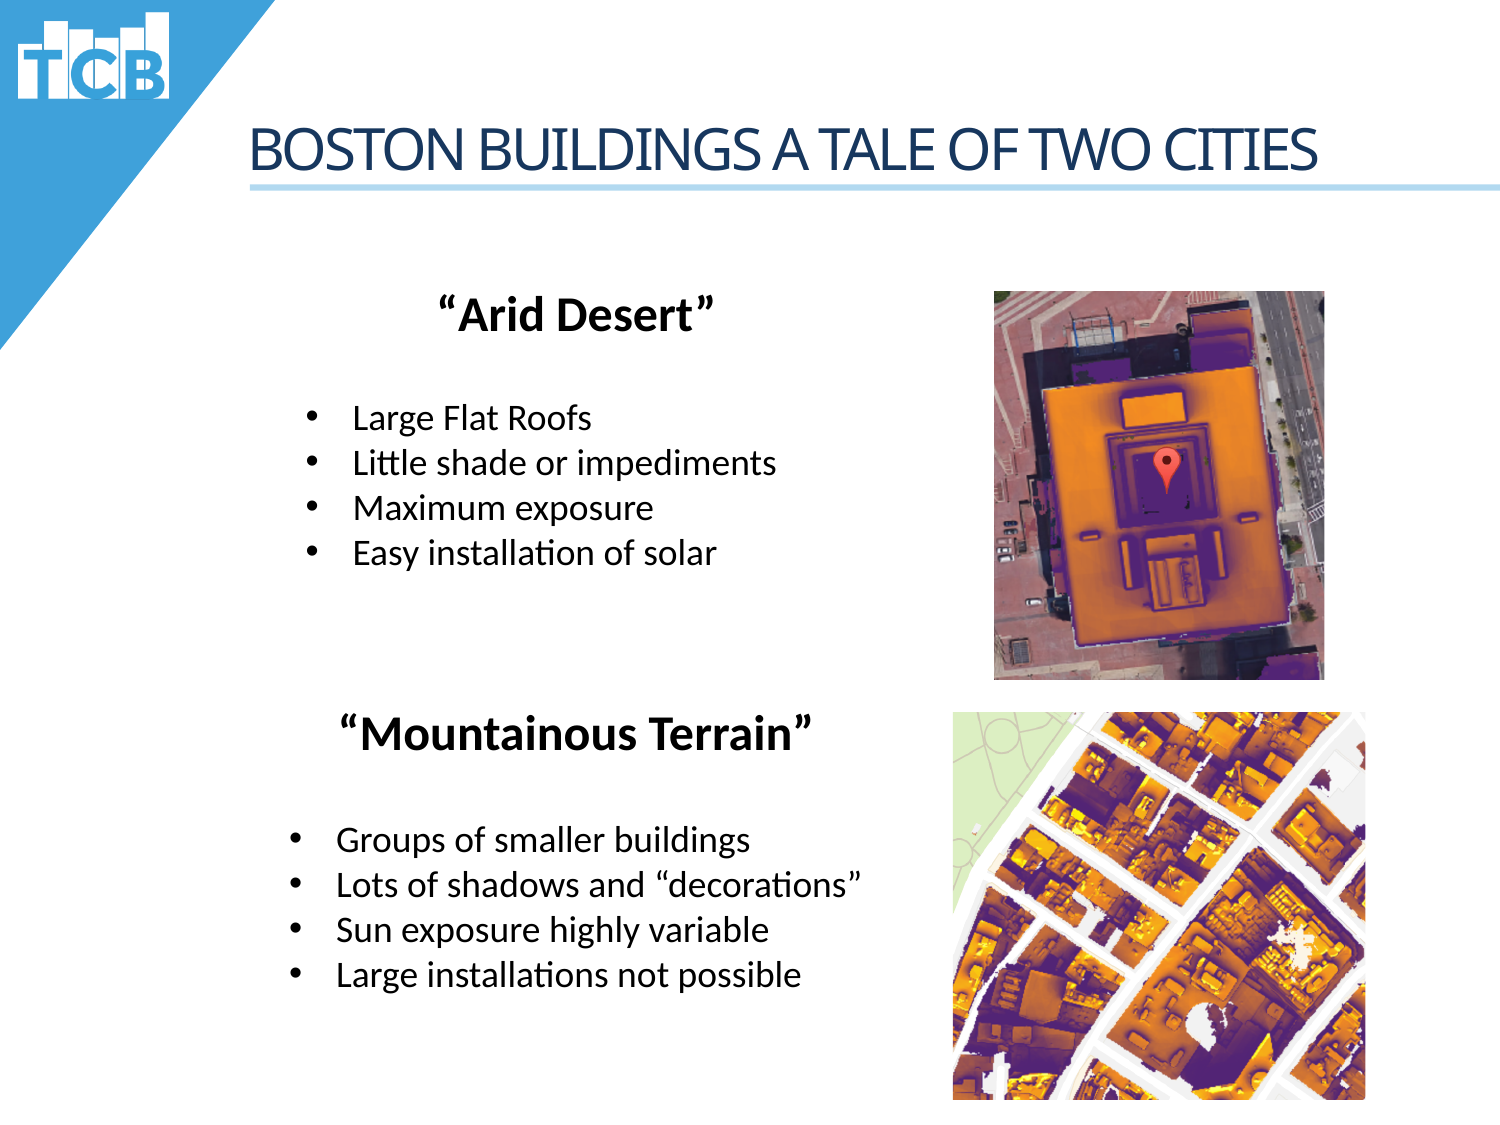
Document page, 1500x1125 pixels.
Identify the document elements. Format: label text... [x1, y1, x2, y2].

text_box Large Flat Roofs Little shade or impediments Maximum exposure Easy installation of solar [290, 385, 793, 581]
picture [952, 712, 1366, 1101]
text_box “Arid Desert” [421, 273, 732, 349]
picture [993, 291, 1325, 680]
picture [18, 12, 169, 113]
title Boston BUILDINGS A TALE OF TWO CITIES [232, 104, 1433, 275]
text_box Groups of smaller buildings Lots of shadows and “decorations” Sun exposure highly variable Large installations not possible [274, 807, 879, 1003]
text_box “Mountainous Terrain” [323, 693, 830, 769]
